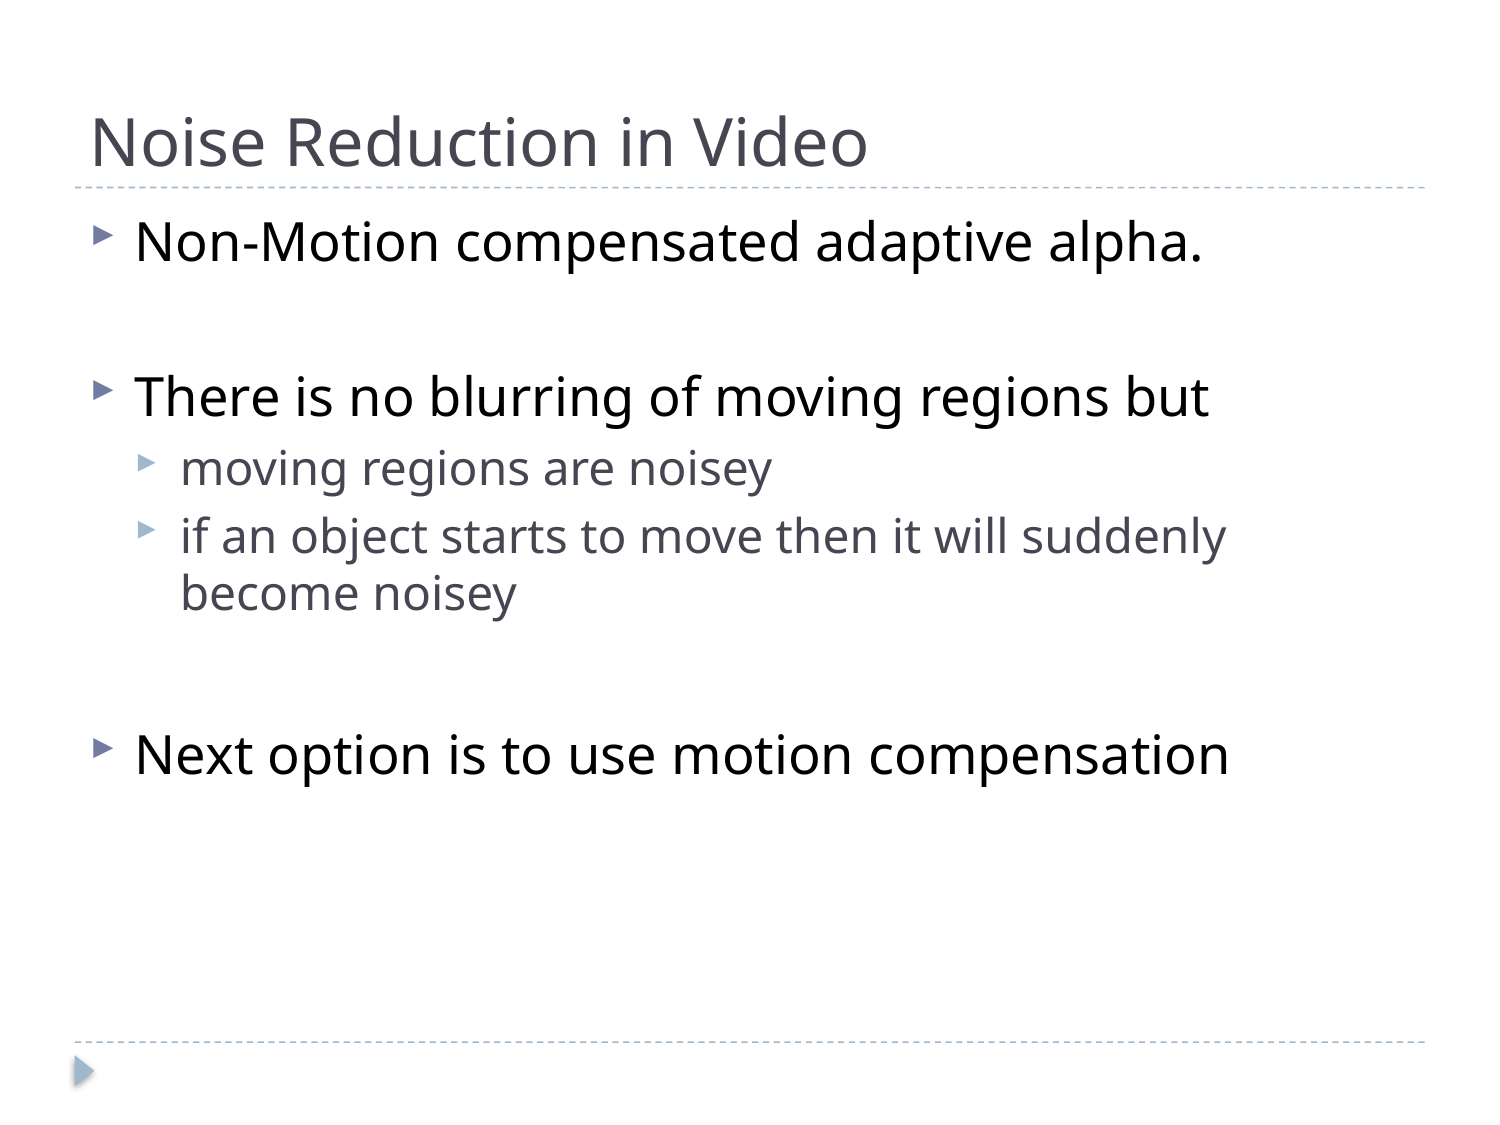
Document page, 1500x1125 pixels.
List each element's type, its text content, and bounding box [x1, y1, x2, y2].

title Noise Reduction in Video [75, 24, 1425, 188]
list Non-Motion compensated adaptive alpha. There is no blurring of moving regions but moving regions are noisey if an object starts to move then it will suddenly become noisey Next option is to use motion compensation [75, 200, 1425, 1010]
